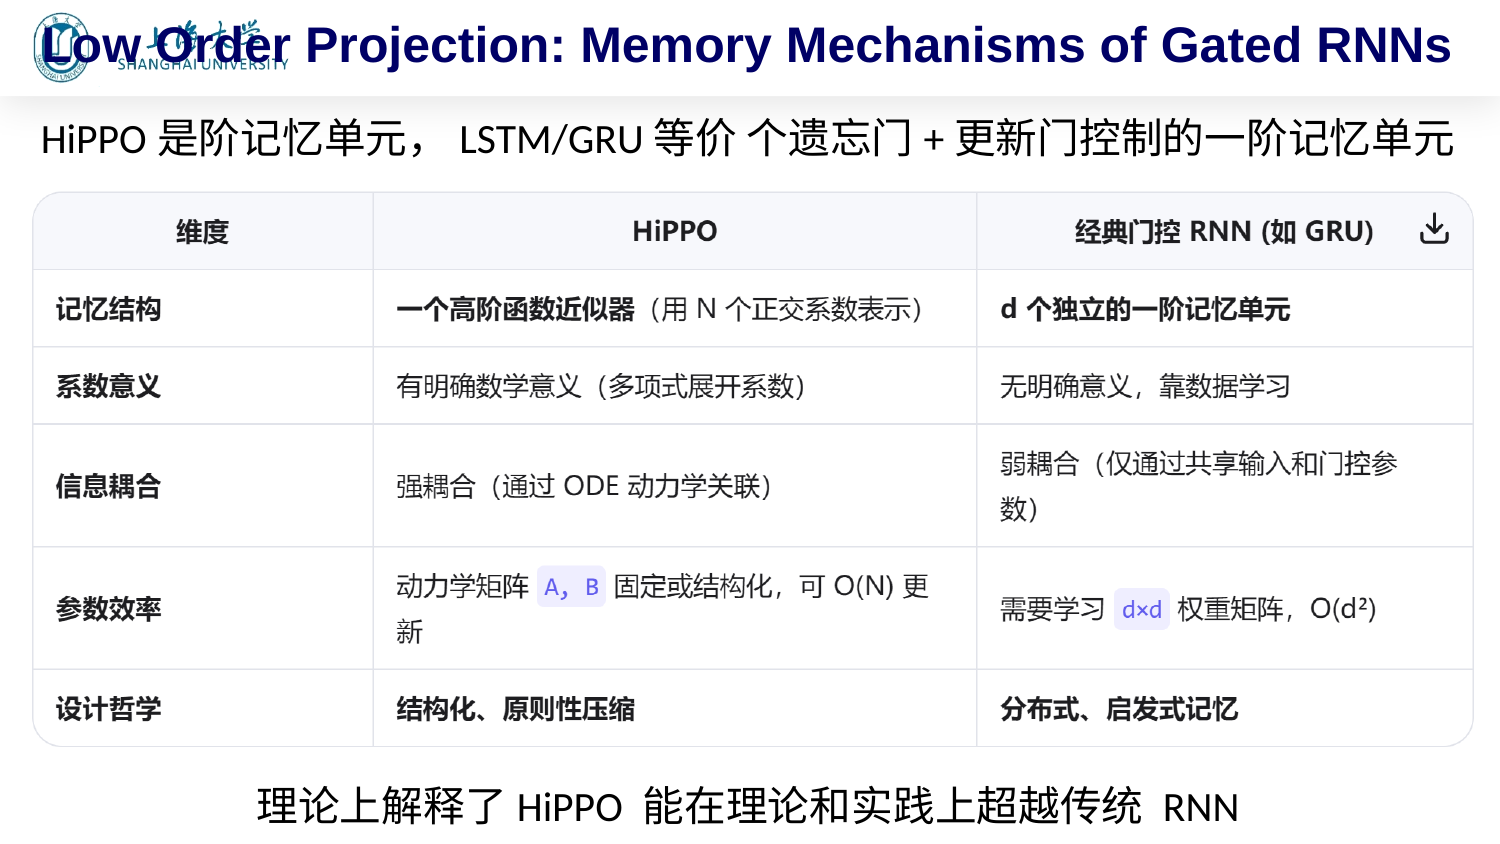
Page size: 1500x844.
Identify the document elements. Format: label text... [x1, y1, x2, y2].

text_box 理论上解释了HiPPO 能在理论和实践上超越传统 RNN [0, 771, 1496, 837]
picture [27, 186, 1479, 755]
text_box Low Order Projection: Memory Mechanisms of Gated RNNs [7, 0, 1488, 95]
